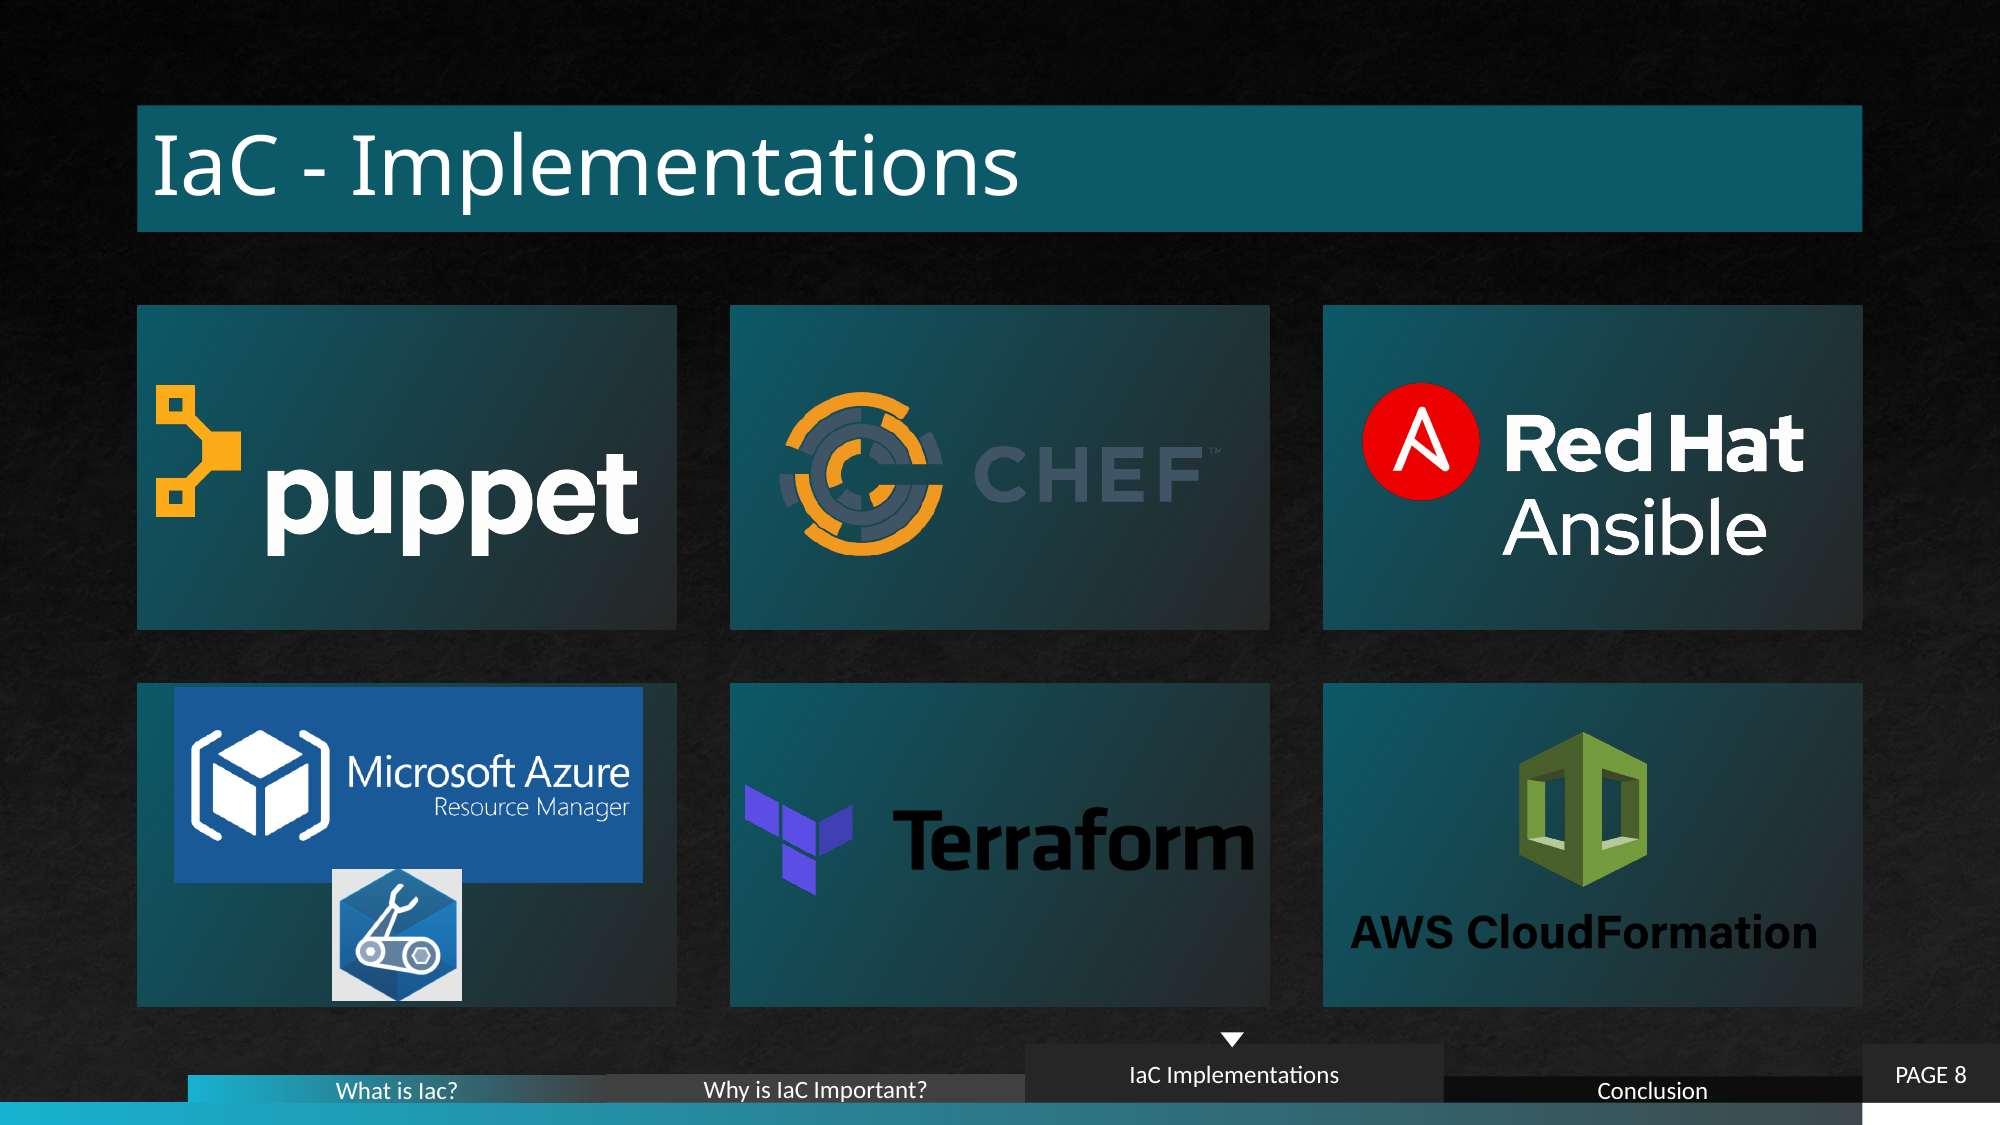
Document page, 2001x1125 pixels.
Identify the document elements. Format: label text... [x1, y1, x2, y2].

text_box What is Iac? [187, 1075, 606, 1104]
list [137, 299, 1863, 1014]
text_box IaC Implementations [1024, 1042, 1443, 1104]
text_box Why is IaC Important? [606, 1073, 1024, 1104]
text_box [1218, 1031, 1247, 1050]
title IaC - Implementations [137, 105, 1863, 232]
text_box Conclusion [1443, 1075, 1863, 1104]
picture [0, 0, 2000, 1103]
slide_number PAGE 8 [1862, 1043, 2000, 1103]
